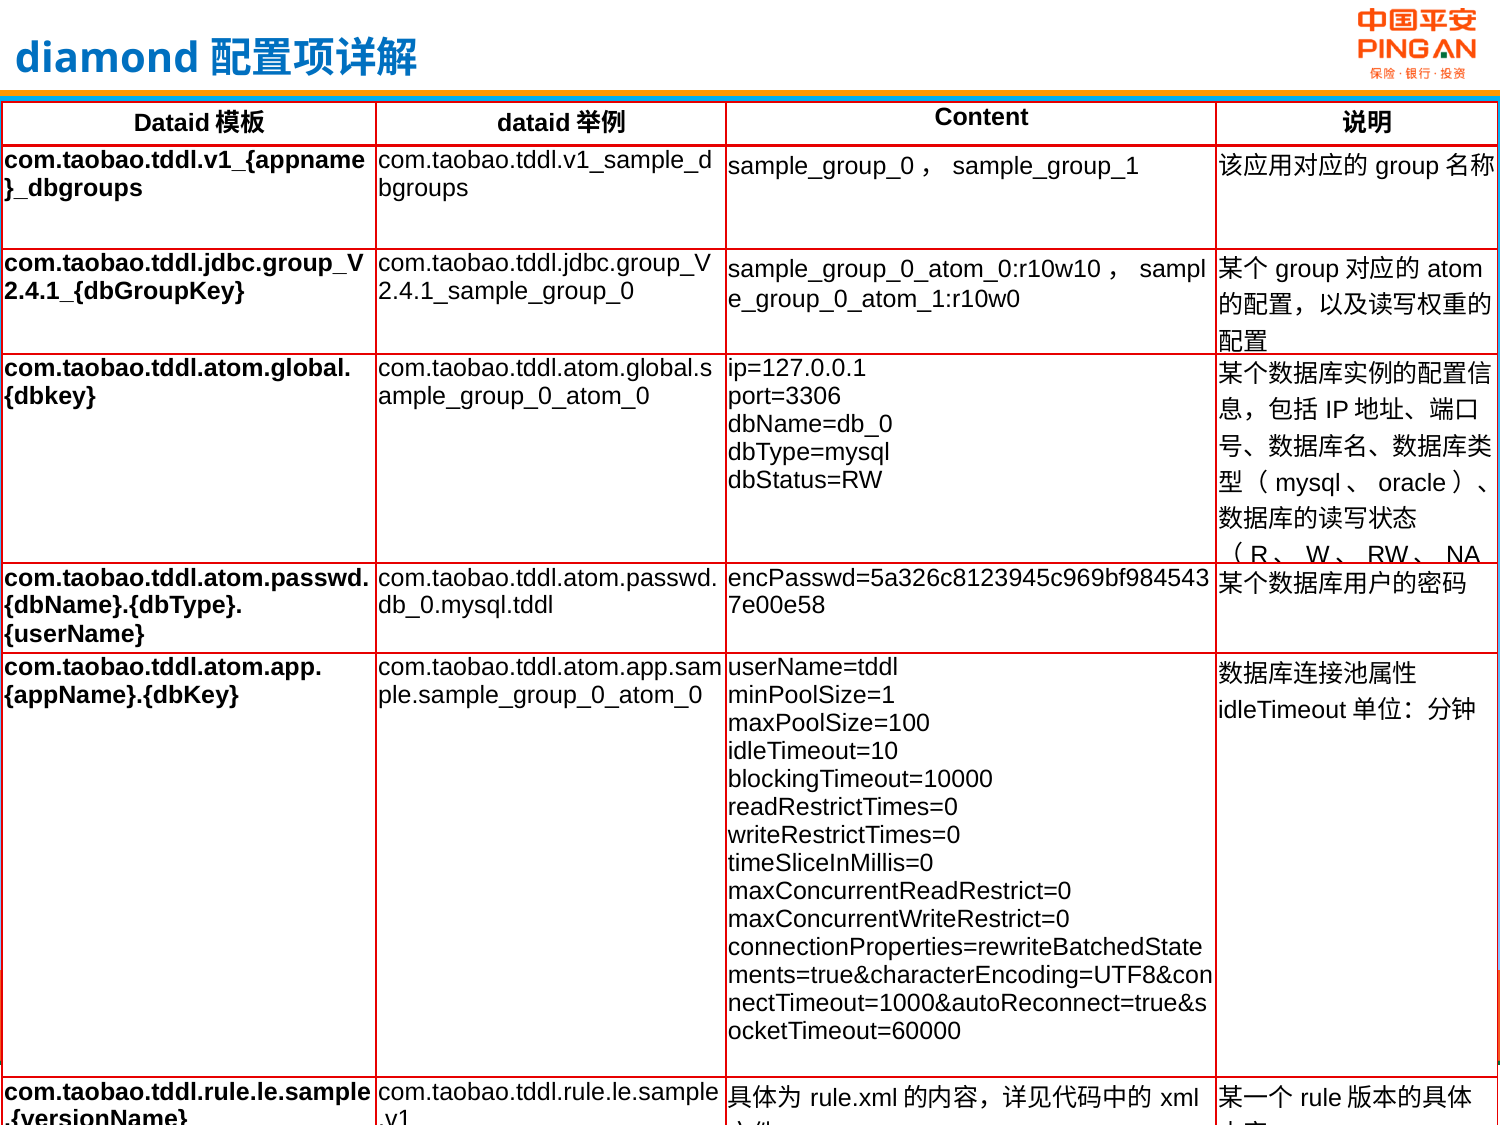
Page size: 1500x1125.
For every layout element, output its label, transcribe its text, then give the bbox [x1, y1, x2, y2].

table_cell 具体为rule.xml的内容，详见代码中的xml文件 [727, 1078, 1215, 1125]
table_header 说明 [1217, 103, 1497, 144]
table_cell com.taobao.tddl.rule.le.sample.{versionName} [3, 1078, 375, 1125]
table_cell com.taobao.tddl.jdbc.group_V2.4.1_sample_group_0 [377, 250, 725, 353]
table_cell com.taobao.tddl.atom.global.{dbkey} [3, 355, 375, 562]
table_cell 某个group对应的atom的配置，以及读写权重的配置 [1217, 250, 1497, 353]
table_cell com.taobao.tddl.atom.passwd.{dbName}.{dbType}.{userName} [3, 564, 375, 652]
table_cell com.taobao.tddl.atom.passwd.db_0.mysql.tddl [377, 564, 725, 652]
table_cell ip=127.0.0.1 port=3306 dbName=db_0 dbType=mysql dbStatus=RW [727, 355, 1215, 562]
table_cell sample_group_0_atom_0:r10w10，sample_group_0_atom_1:r10w0 [727, 250, 1215, 353]
table_header Content [727, 103, 1215, 144]
table_cell userName=tddl minPoolSize=1 maxPoolSize=100 idleTimeout=10 blockingTimeout=10000 readRestrictTimes=0 writeRestrictTimes=0 timeSliceInMillis=0 maxConcurrentReadRestrict=0 maxConcurrentWriteRestrict=0 connectionProperties=rewriteBatchedStatements=true&characterEncoding=UTF8&connectTimeout=1000&autoReconnect=true&socketTimeout=60000 [727, 654, 1215, 1076]
table_cell 某一个rule版本的具体内容 [1217, 1078, 1497, 1125]
table_cell com.taobao.tddl.atom.app.sample.sample_group_0_atom_0 [377, 654, 725, 1076]
table_cell com.taobao.tddl.rule.le.sample.v1 [377, 1078, 725, 1125]
table_cell com.taobao.tddl.v1_sample_dbgroups [377, 147, 725, 248]
text_box diamond配置项详解 [0, 23, 1346, 89]
table_cell 某个数据库用户的密码 [1217, 564, 1497, 652]
table_cell com.taobao.tddl.jdbc.group_V2.4.1_{dbGroupKey} [3, 250, 375, 353]
table_cell com.taobao.tddl.atom.global.sample_group_0_atom_0 [377, 355, 725, 562]
table_cell encPasswd=5a326c8123945c969bf9845437e00e58 [727, 564, 1215, 652]
picture [1358, 8, 1476, 79]
table_cell com.taobao.tddl.atom.app.{appName}.{dbKey} [3, 654, 375, 1076]
table_cell 某个数据库实例的配置信息，包括IP地址、端口号、数据库名、数据库类型（mysql、oracle）、数据库的读写状态（R、W、RW、NA） [1217, 355, 1497, 562]
table_cell sample_group_0，sample_group_1 [727, 147, 1215, 248]
table_cell 数据库连接池属性 idleTimeout单位：分钟 [1217, 654, 1497, 1076]
table_header Dataid模板 [3, 103, 375, 144]
table_cell 该应用对应的group名称 [1217, 147, 1497, 248]
table_header dataid举例 [377, 103, 725, 144]
table_cell com.taobao.tddl.v1_{appname}_dbgroups [3, 147, 375, 248]
